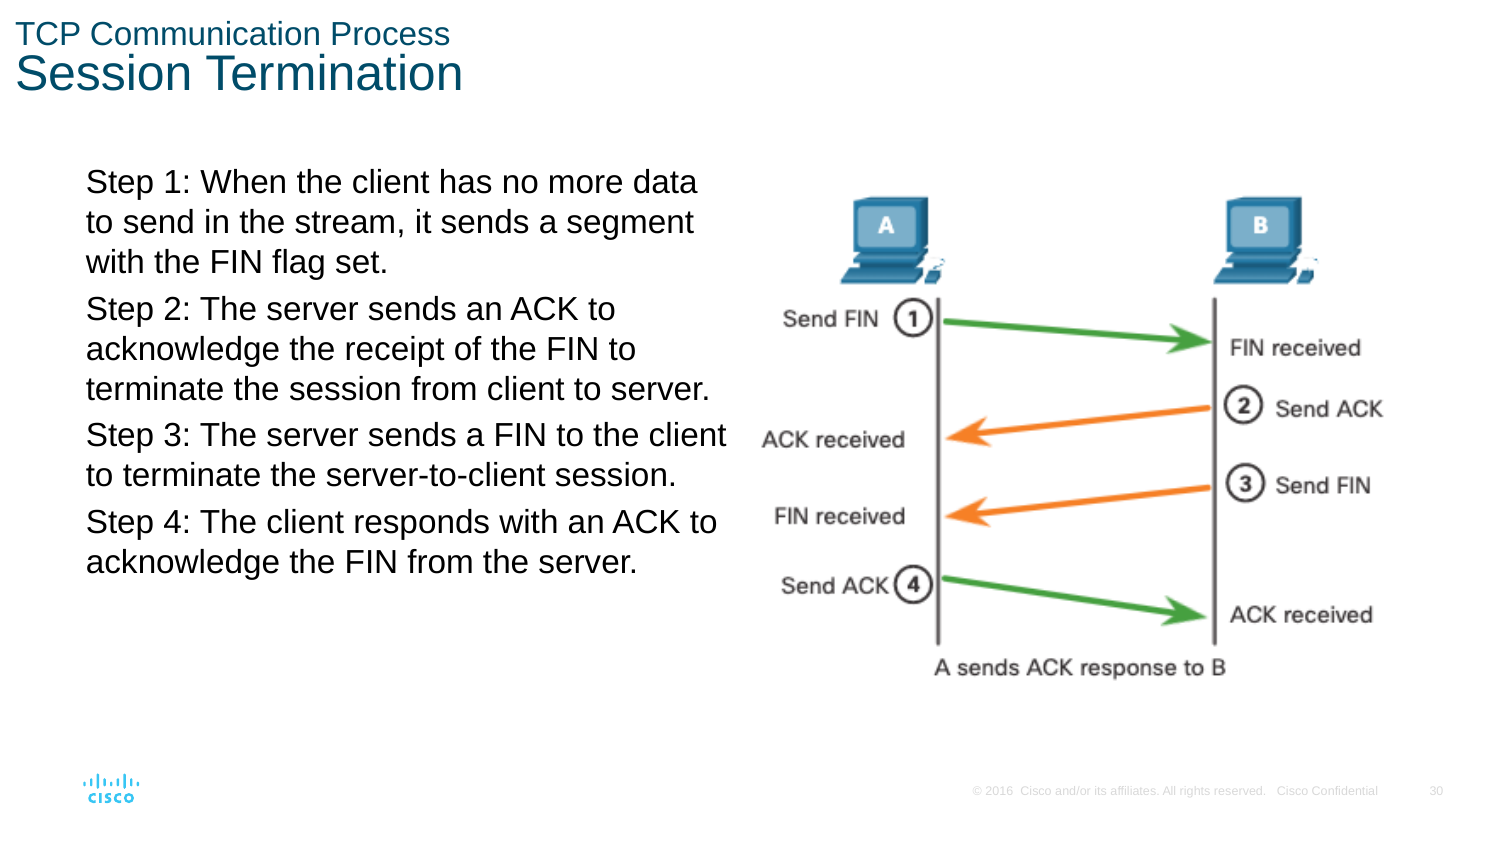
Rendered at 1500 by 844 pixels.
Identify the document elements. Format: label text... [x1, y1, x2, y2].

picture [749, 186, 1399, 691]
title TCP Communication Process Session Termination [0, 0, 1369, 121]
list Step 1: When the client has no more data to send in the stream, it sends a segment with the FIN flag set. Step 2: The server sends an ACK to acknowledge the receipt of the FIN to terminate the session from client to server. Step 3: The server sends a FIN to the client to terminate the server-to-client session. Step 4: The client responds with an ACK to acknowledge the FIN from the server. [70, 153, 750, 658]
